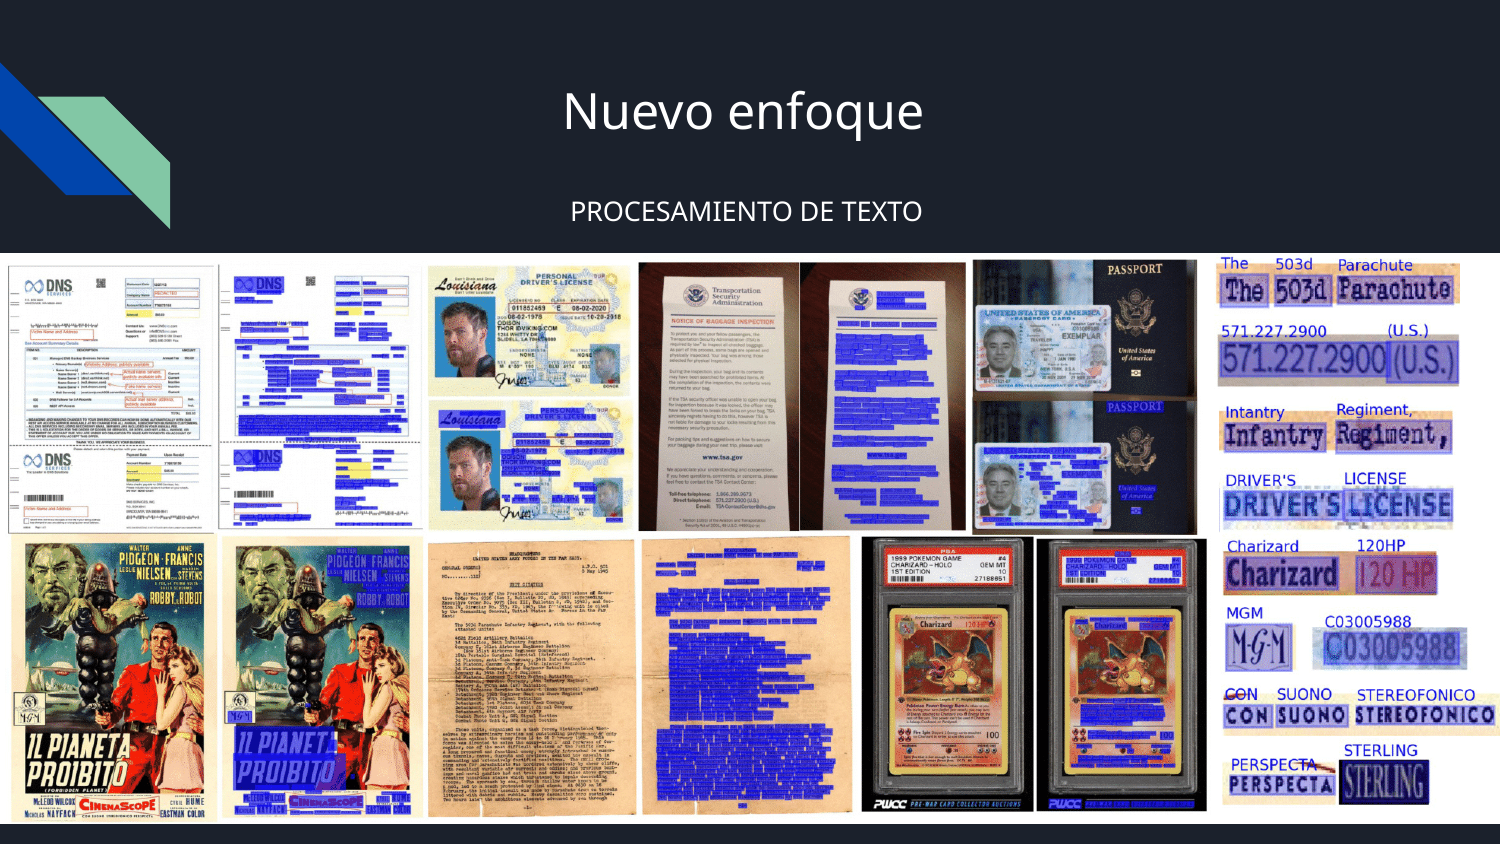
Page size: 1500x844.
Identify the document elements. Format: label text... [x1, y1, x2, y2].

title Nuevo enfoque [172, 64, 1328, 174]
picture [0, 252, 1500, 824]
list PROCESAMIENTO DE TEXTO [104, 174, 1396, 251]
